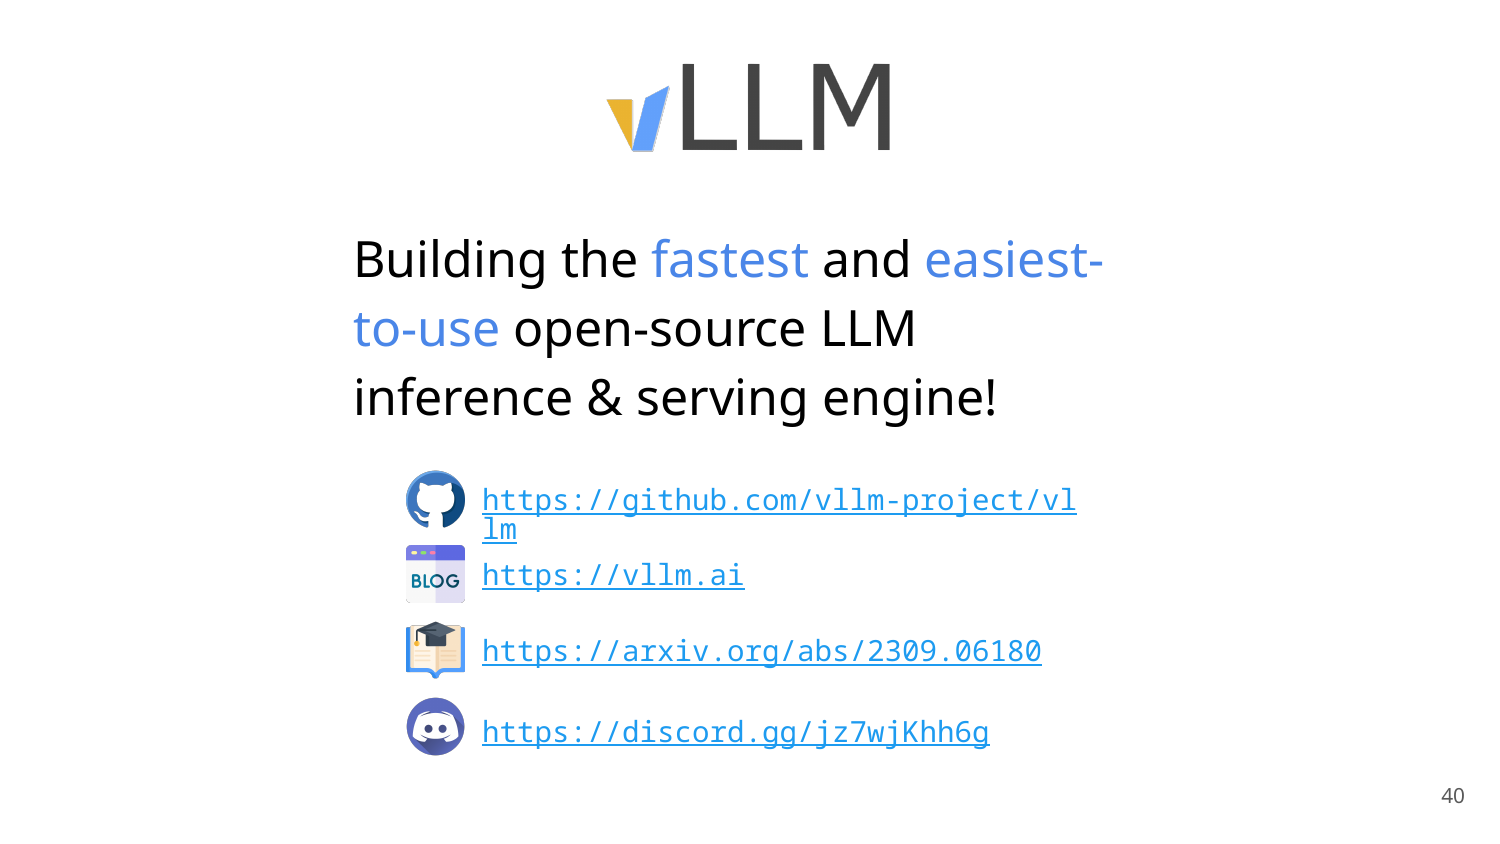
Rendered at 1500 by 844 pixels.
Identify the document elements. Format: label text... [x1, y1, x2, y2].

text_box https://discord.gg/jz7wjKhh6g [467, 697, 1093, 768]
text_box https://github.com/vllm-project/vllm [467, 466, 1093, 541]
picture [406, 470, 465, 529]
text_box https://vllm.ai [467, 541, 1093, 611]
picture [406, 545, 465, 603]
picture [595, 43, 904, 170]
picture [406, 697, 465, 756]
text_box Building the fastest and easiest-to-use open-source LLM inference & serving engine! [338, 195, 1162, 450]
text_box https://arxiv.org/abs/2309.06180 [467, 617, 1093, 688]
slide_number ‹#› [1389, 764, 1480, 830]
picture [406, 621, 465, 680]
